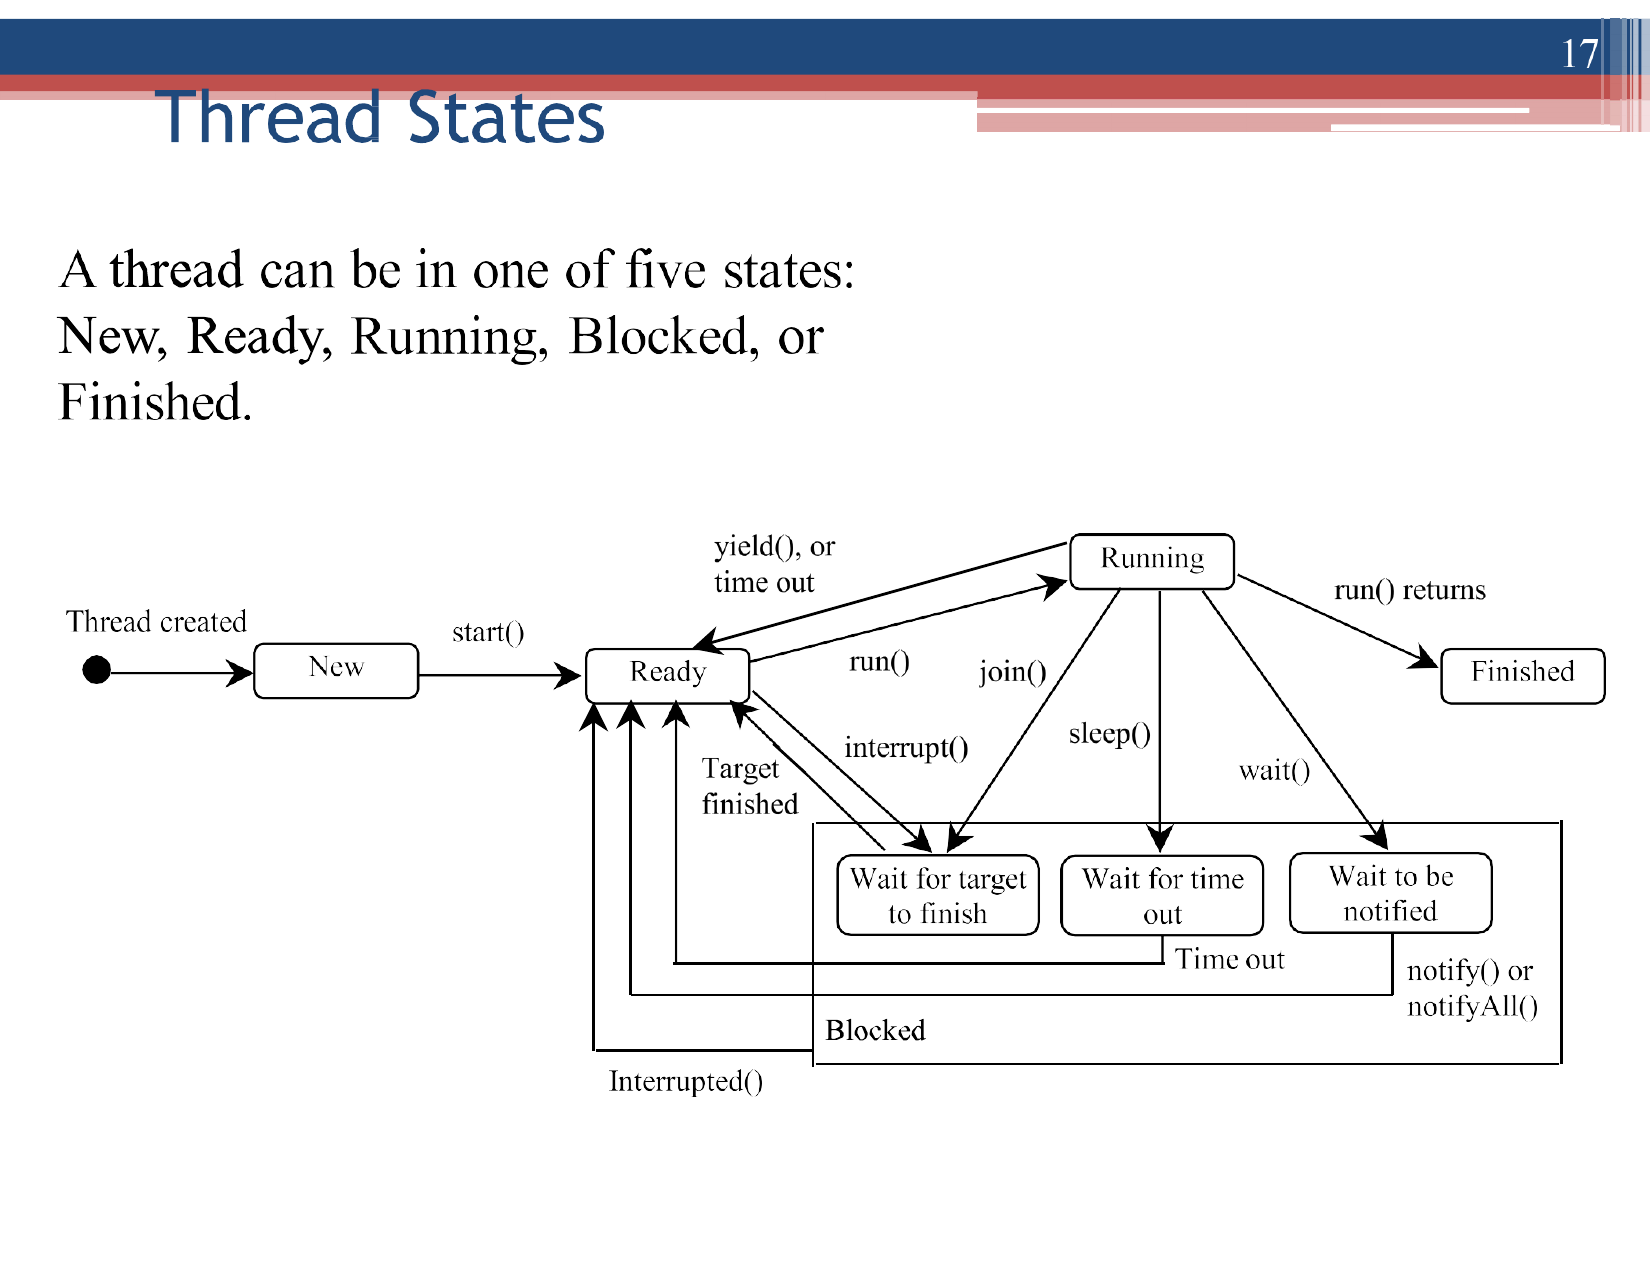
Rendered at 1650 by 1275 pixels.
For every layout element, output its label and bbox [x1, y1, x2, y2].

text_box [158, 347, 167, 362]
picture [209, 92, 241, 100]
picture [58, 380, 250, 420]
text_box [201, 88, 233, 143]
text_box [241, 88, 379, 144]
picture [260, 261, 335, 288]
text_box [99, 327, 121, 354]
text_box [56, 316, 97, 354]
picture [415, 248, 457, 287]
text_box [193, 261, 216, 288]
text_box [66, 525, 1606, 1098]
picture [349, 248, 400, 288]
picture [626, 248, 705, 288]
picture [779, 327, 824, 354]
picture [566, 248, 616, 288]
text_box [297, 328, 325, 365]
picture [473, 261, 549, 288]
text_box [323, 347, 332, 362]
text_box [154, 90, 196, 143]
text_box [109, 248, 169, 288]
text_box [1563, 39, 1598, 69]
text_box [187, 316, 224, 353]
picture [725, 253, 852, 288]
picture [568, 314, 758, 363]
text_box [409, 89, 604, 144]
text_box [218, 248, 244, 288]
picture [0, 92, 171, 100]
text_box [225, 327, 246, 354]
picture [604, 18, 1650, 132]
text_box [170, 261, 192, 288]
picture [57, 249, 97, 288]
picture [350, 314, 547, 365]
picture [179, 92, 201, 100]
text_box [272, 315, 299, 354]
text_box [121, 328, 160, 354]
text_box [248, 327, 271, 354]
picture [379, 92, 409, 100]
